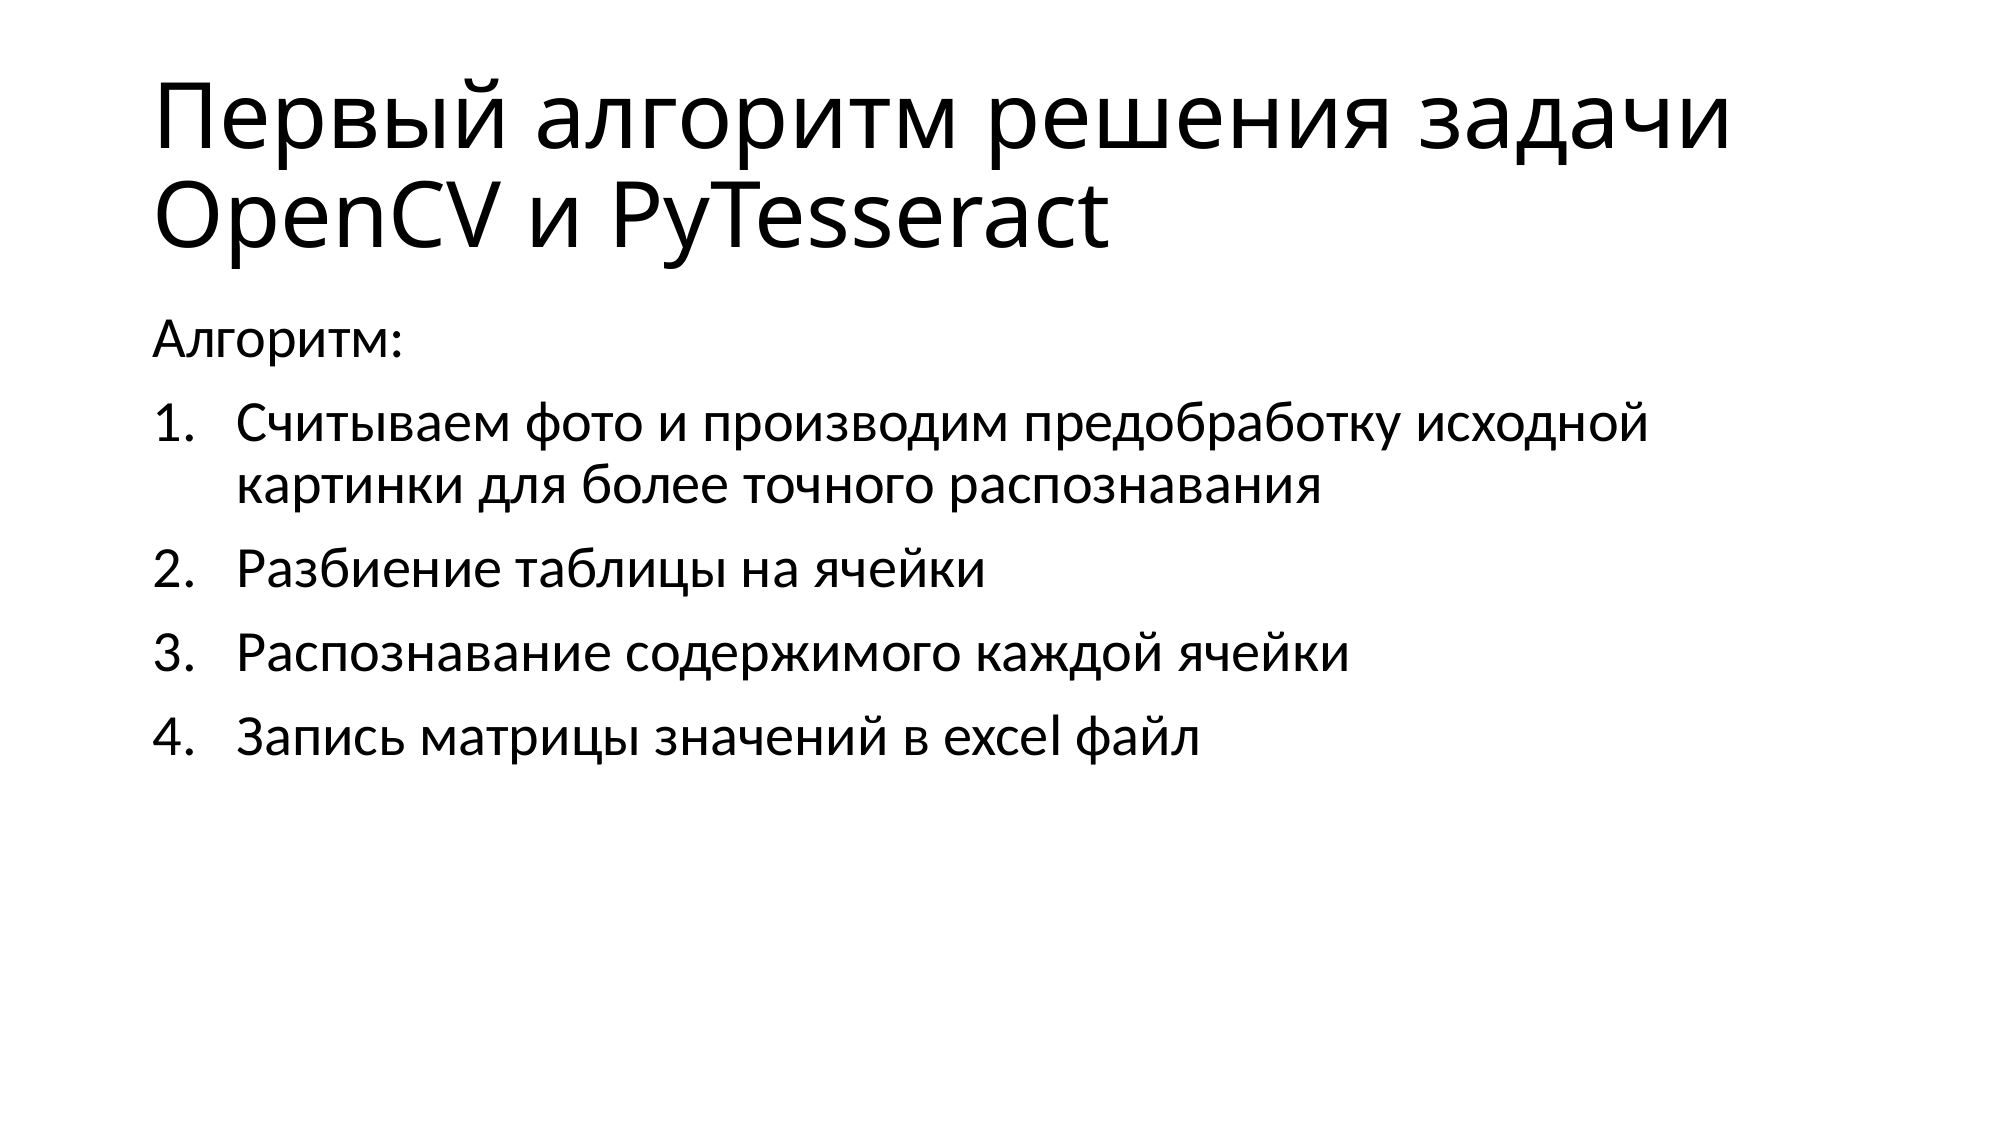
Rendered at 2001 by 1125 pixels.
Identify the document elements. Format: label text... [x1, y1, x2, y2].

title Первый алгоритм решения задачи OpenCV и PyTesseract [137, 59, 1863, 278]
list Алгоритм: Считываем фото и производим предобработку исходной картинки для более точного распознавания Разбиение таблицы на ячейки Распознавание содержимого каждой ячейки Запись матрицы значений в excel файл [137, 299, 1863, 1014]
